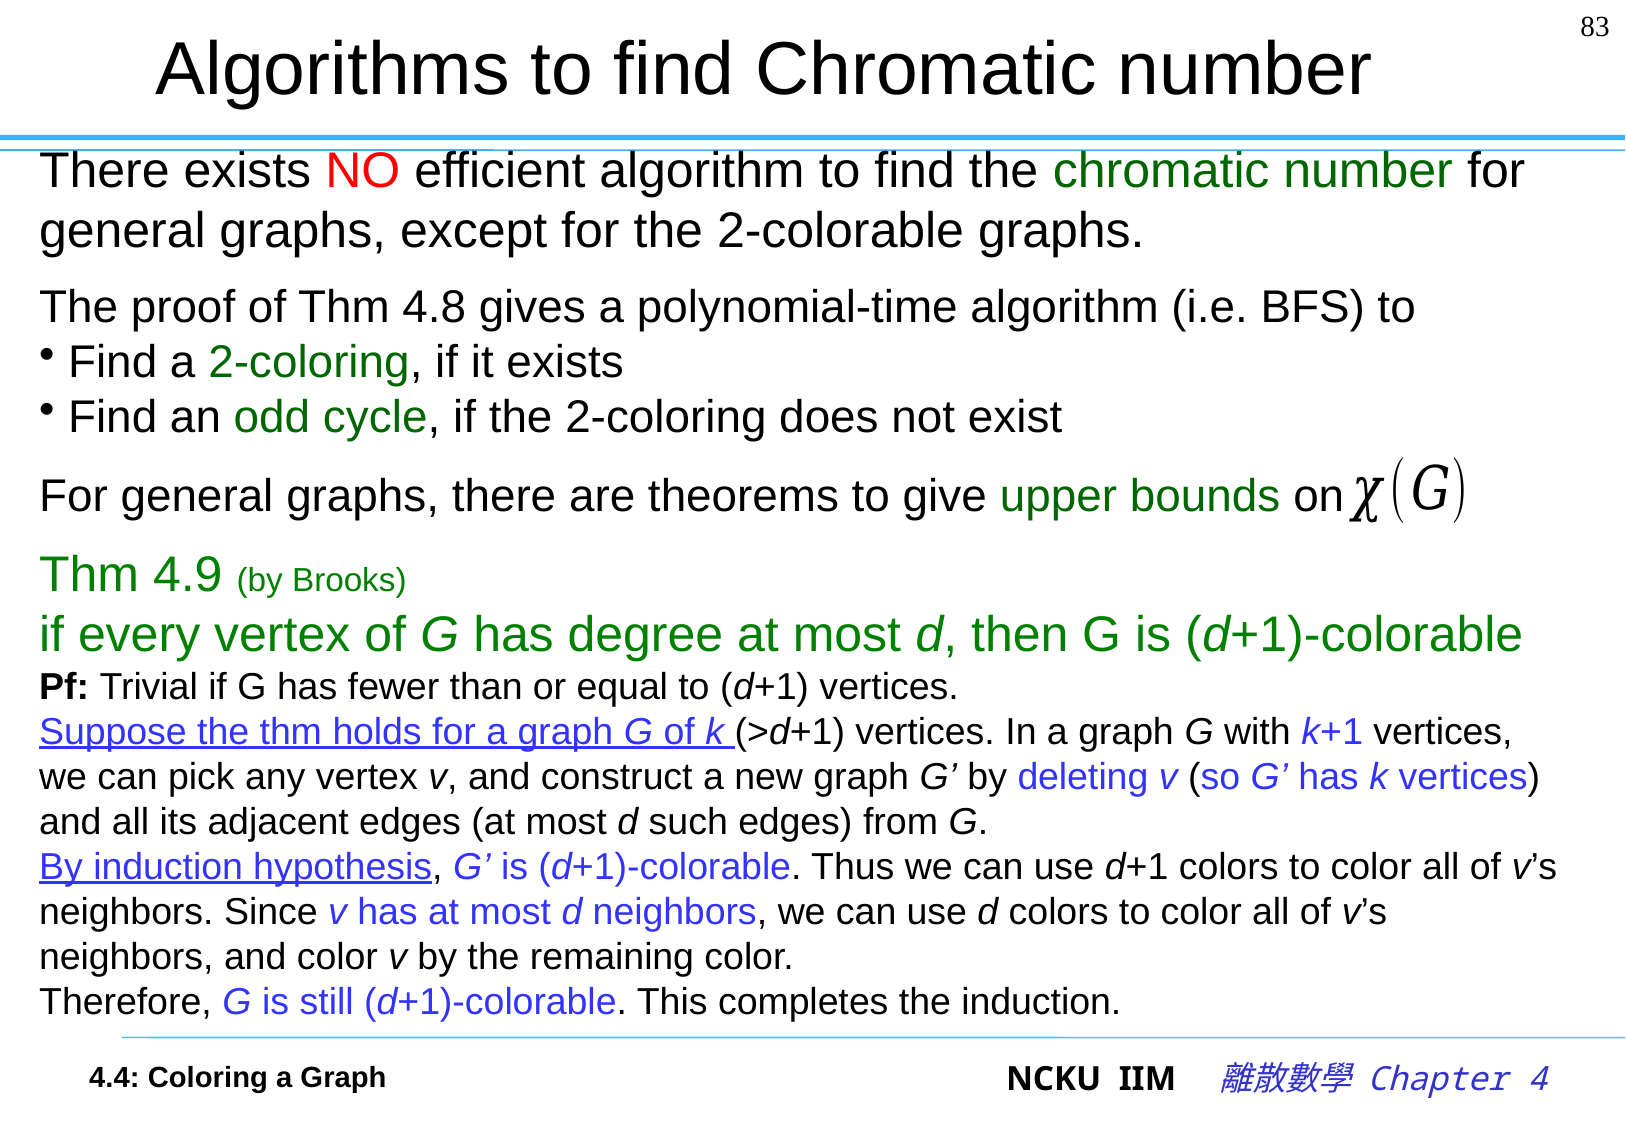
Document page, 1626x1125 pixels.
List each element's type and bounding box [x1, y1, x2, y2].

text_box [74, 1051, 402, 1101]
title [39, 0, 1490, 129]
list [24, 129, 1582, 1017]
slide_number [1490, 0, 1625, 75]
